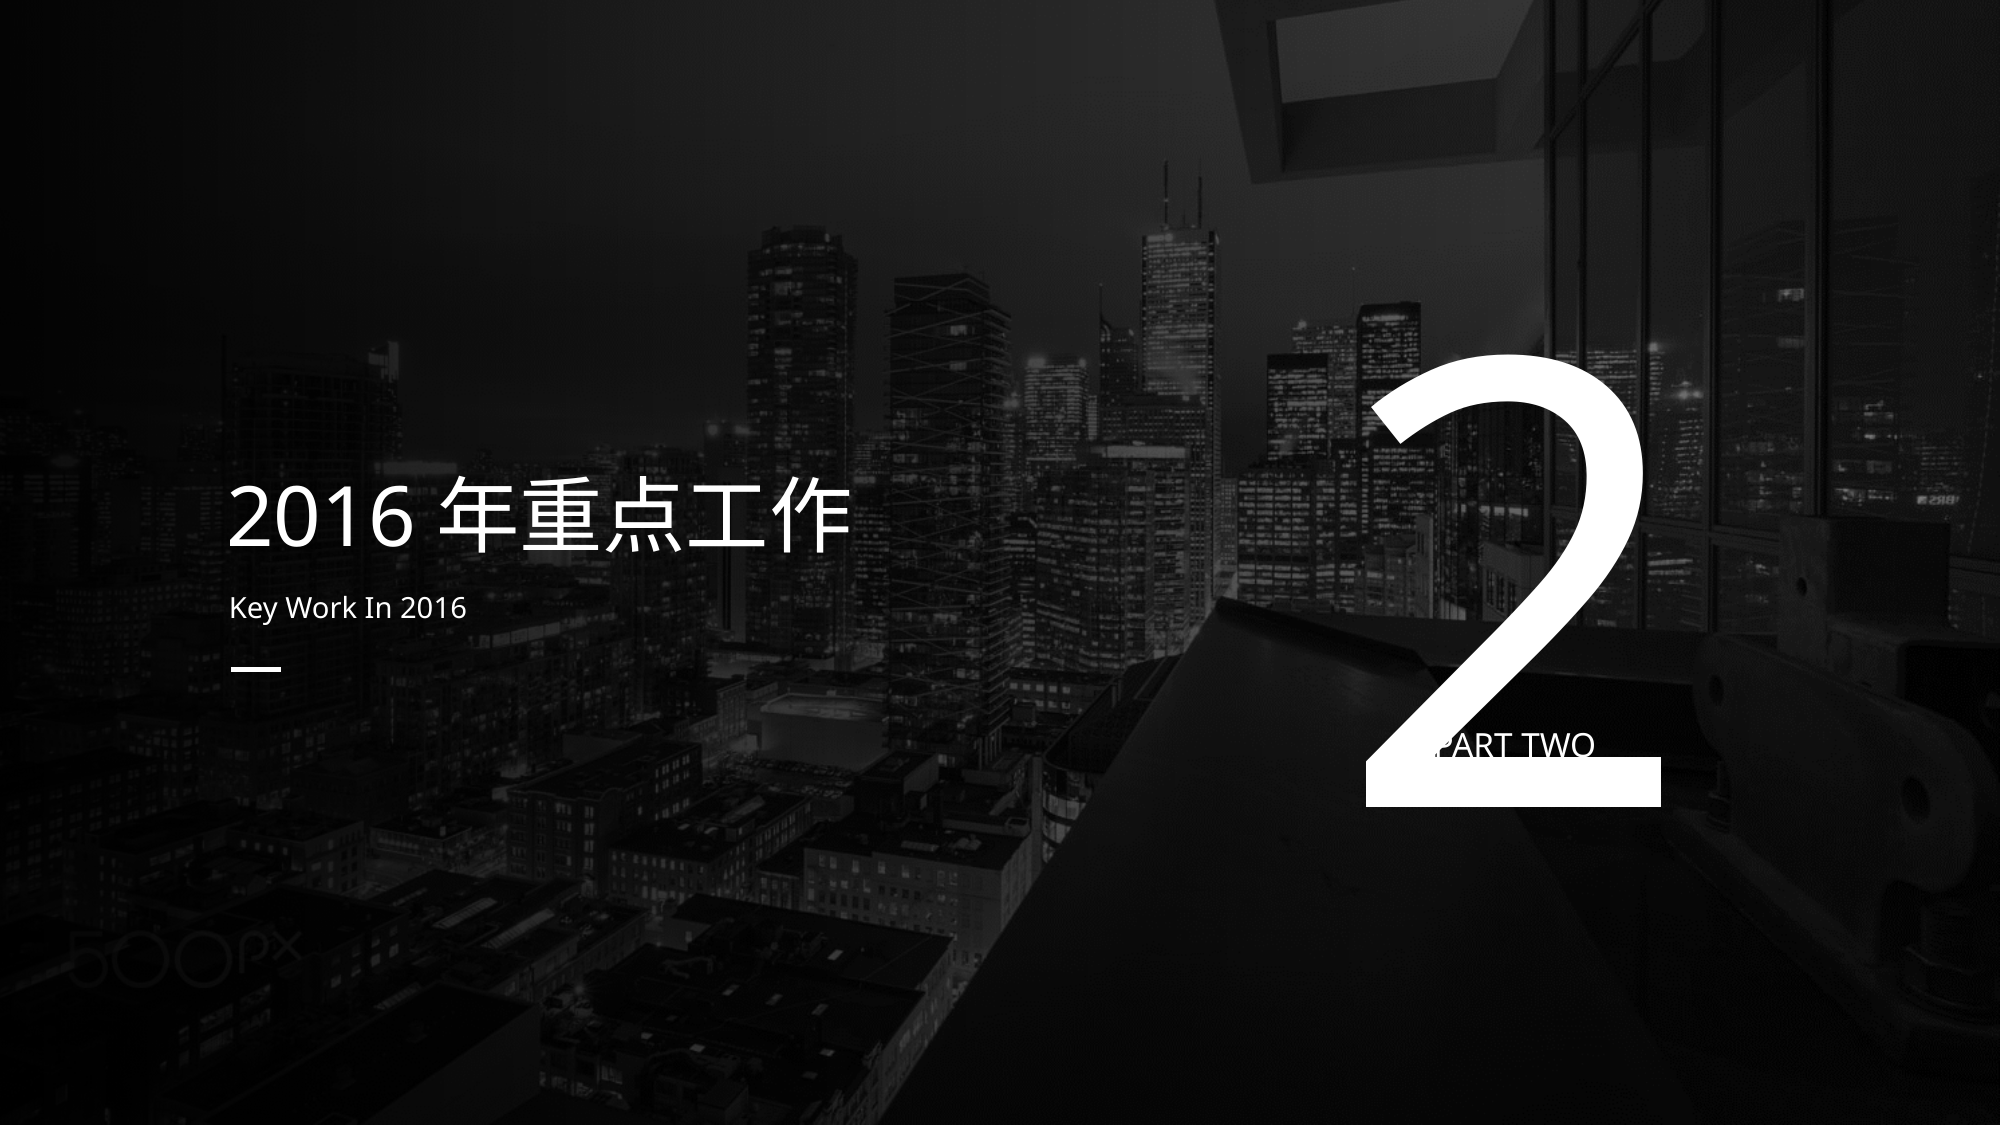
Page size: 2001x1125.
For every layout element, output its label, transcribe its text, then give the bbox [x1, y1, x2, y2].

text_box 2016年重点工作 [211, 455, 1296, 571]
text_box 2 [1321, 174, 1710, 940]
text_box PART TWO [1418, 716, 1660, 772]
text_box Key Work In 2016 [214, 571, 800, 632]
picture [653, 0, 2000, 1125]
